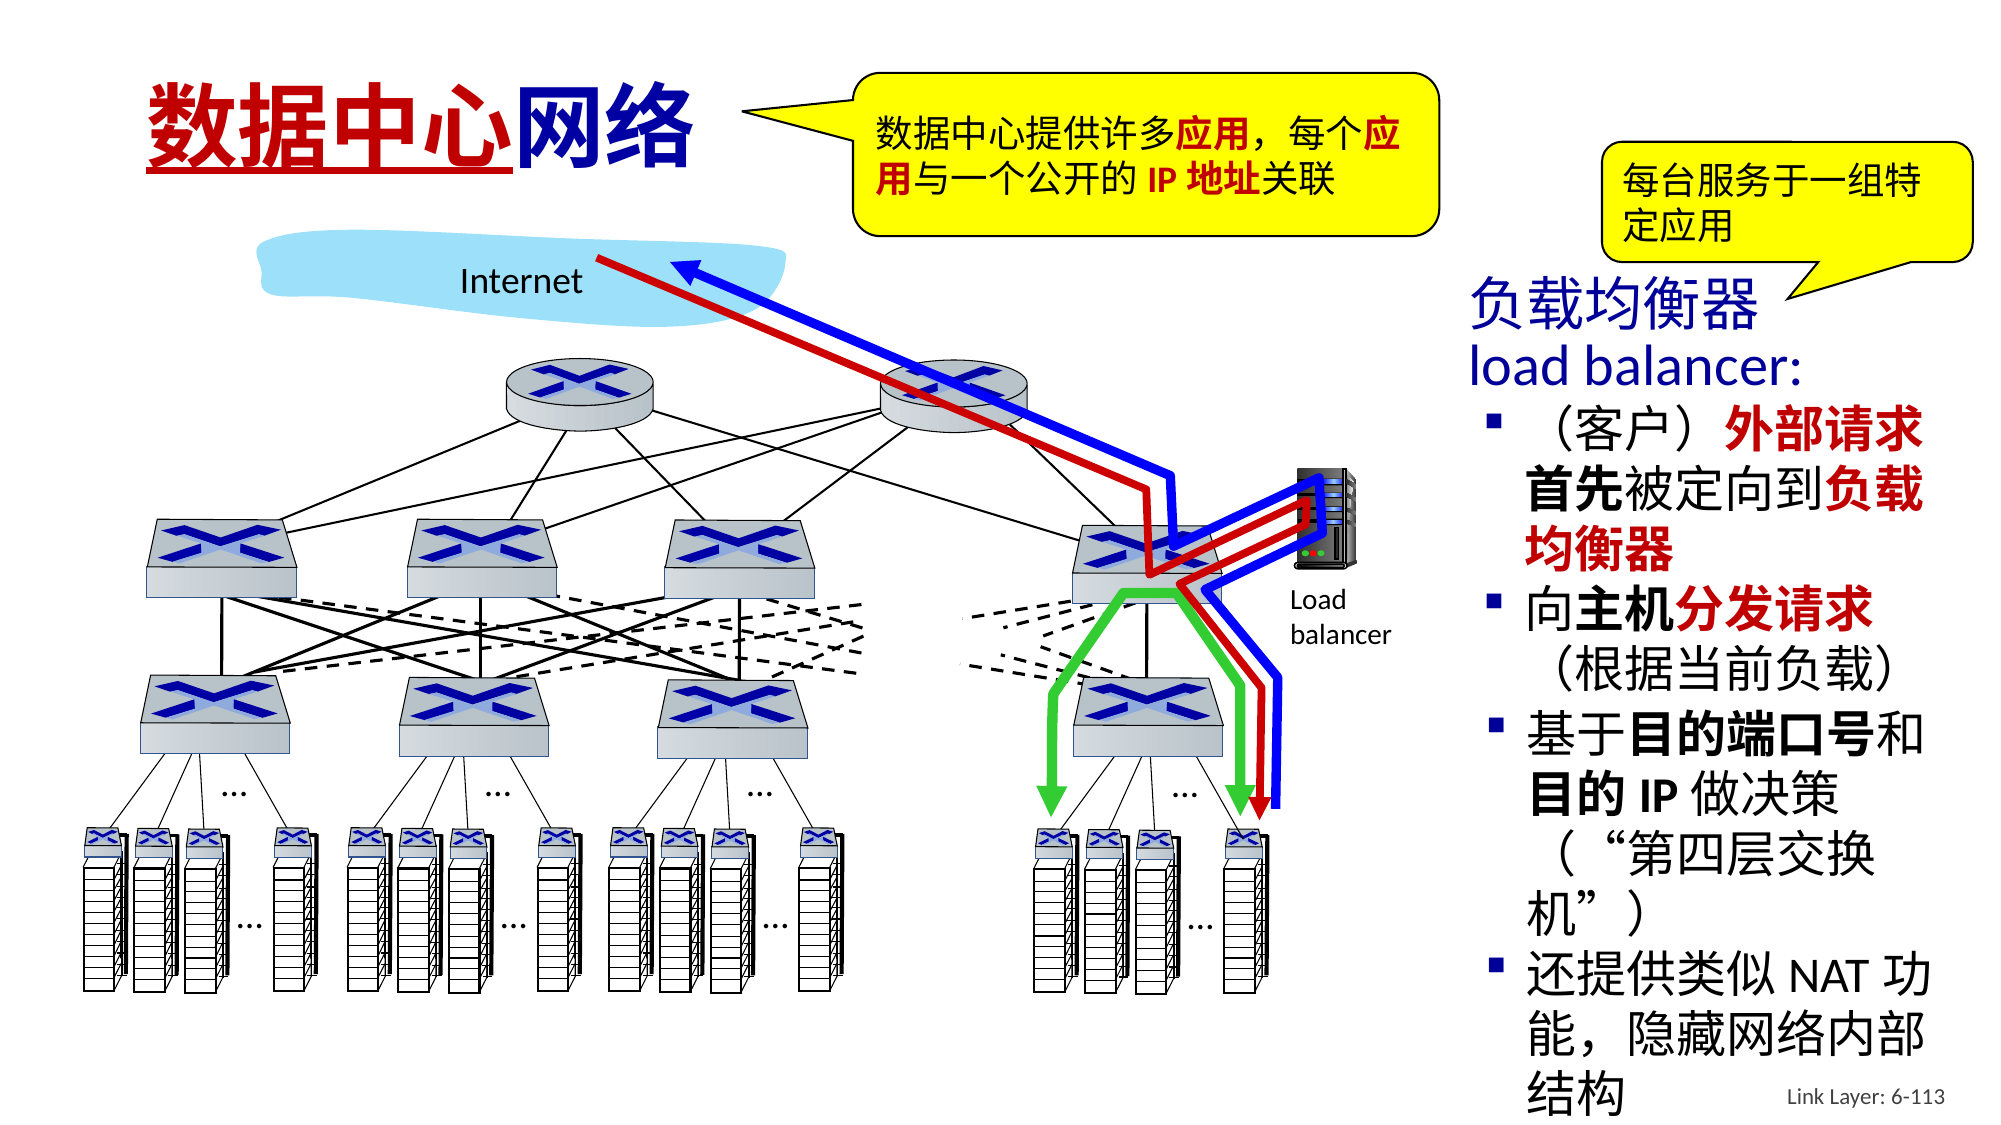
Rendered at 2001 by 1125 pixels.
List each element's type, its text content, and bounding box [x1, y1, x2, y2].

text_box [596, 257, 835, 358]
text_box 数据中心提供许多应用，每个应用与一个公开的IP地址关联 [741, 71, 1441, 238]
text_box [83, 358, 1268, 994]
title 数据中心网络 [131, 57, 1857, 205]
text_box 负载均衡器 load balancer: （客户）外部请求首先被定向到负载均衡器 向主机分发请求（根据当前负载） [1453, 271, 1957, 705]
text_box 每台服务于一组特定应用 [1600, 140, 1974, 301]
text_box [1268, 489, 1294, 517]
text_box [1268, 665, 1278, 809]
text_box Load balancer [1275, 572, 1453, 658]
text_box [669, 261, 896, 358]
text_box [1294, 468, 1357, 569]
text_box [1268, 531, 1294, 560]
text_box 基于目的端口号和目的IP做决策（“第四层交换机”） 还提供类似NAT功能，隐藏网络内部结构 [1455, 694, 1959, 1125]
text_box Internet [256, 229, 787, 327]
text_box [1268, 506, 1294, 543]
